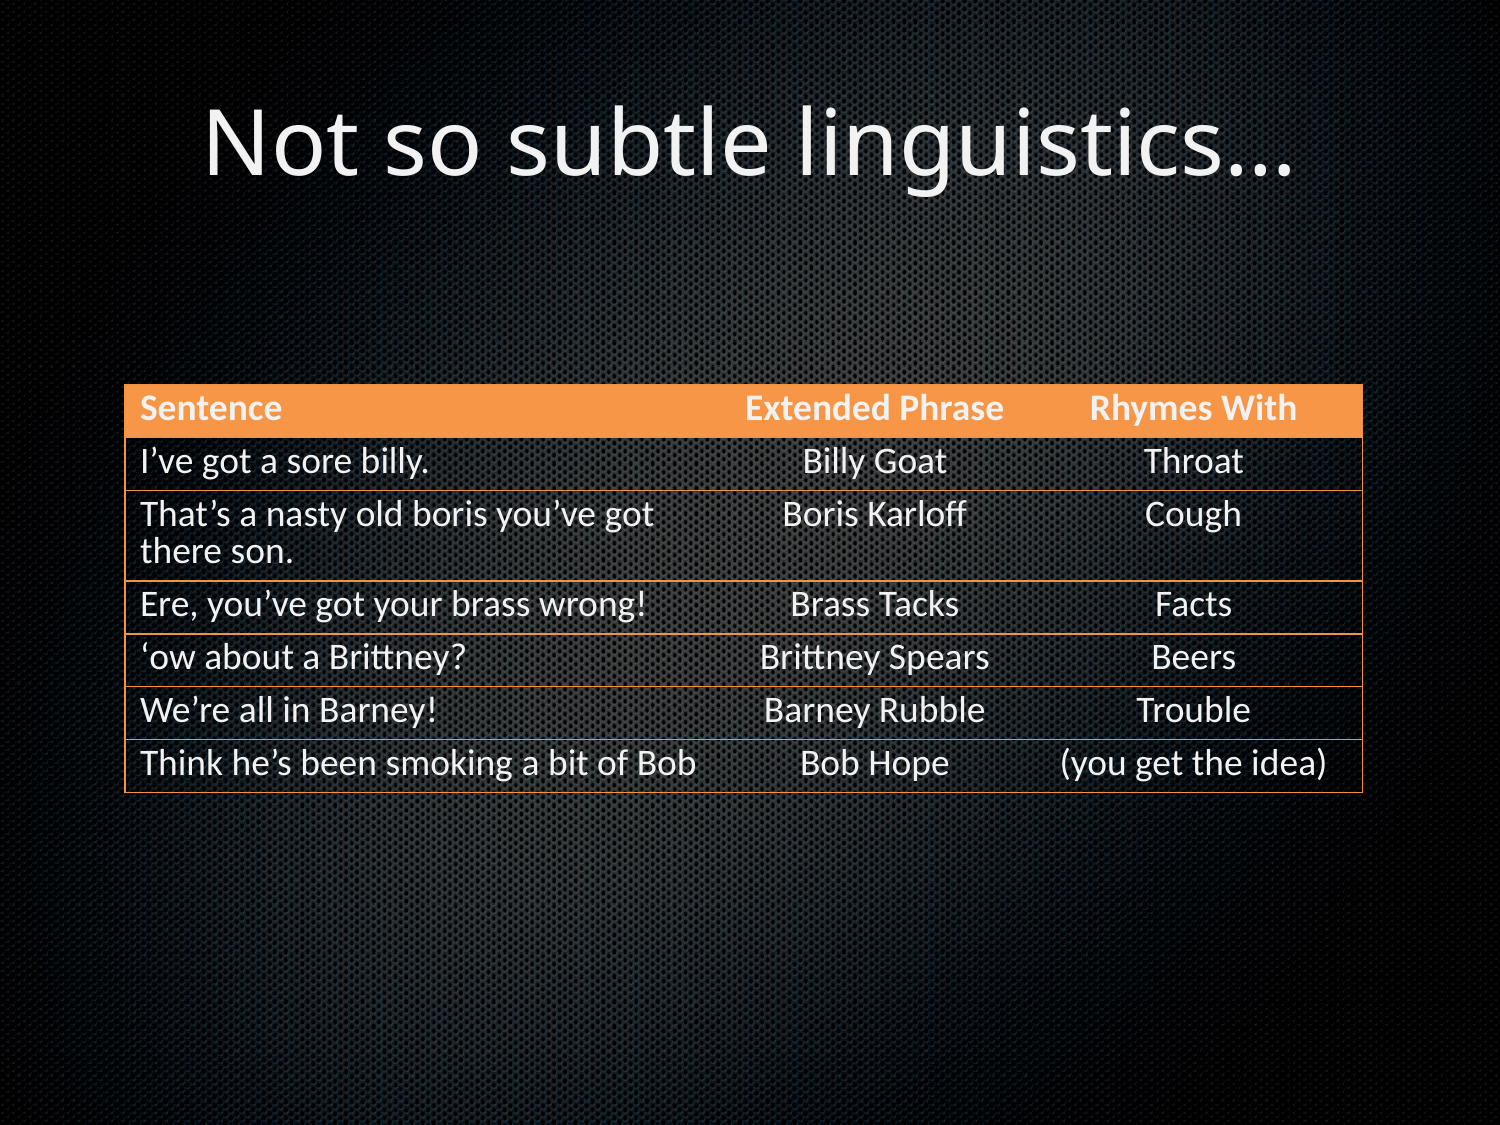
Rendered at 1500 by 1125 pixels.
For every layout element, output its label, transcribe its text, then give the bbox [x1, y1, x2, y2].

table_cell Ere, you’ve got your brass wrong! [126, 582, 725, 633]
table_cell I’ve got a sore billy. [126, 438, 725, 490]
table_cell Facts [1025, 582, 1362, 633]
table_header Sentence [126, 386, 725, 437]
table_cell Brass Tacks [725, 582, 1025, 633]
table_cell (you get the idea) [1025, 740, 1362, 792]
table_cell Trouble [1025, 687, 1362, 739]
table_cell Boris Karloff [725, 491, 1025, 580]
table_cell Barney Rubble [725, 687, 1025, 739]
table_cell Cough [1025, 491, 1362, 580]
table_cell Bob Hope [725, 740, 1025, 792]
table_cell Billy Goat [725, 438, 1025, 490]
table_cell ‘ow about a Brittney? [126, 635, 725, 686]
table_cell We’re all in Barney! [126, 687, 725, 739]
table_header Rhymes With [1025, 386, 1362, 437]
table_cell Beers [1025, 635, 1362, 686]
table_header Extended Phrase [725, 386, 1025, 437]
title Not so subtle linguistics… [75, 45, 1425, 233]
table_cell Brittney Spears [725, 635, 1025, 686]
picture [0, 0, 1500, 1125]
table_cell Think he’s been smoking a bit of Bob [126, 740, 725, 792]
table_cell Throat [1025, 438, 1362, 490]
table_cell That’s a nasty old boris you’ve got there son. [126, 491, 725, 580]
